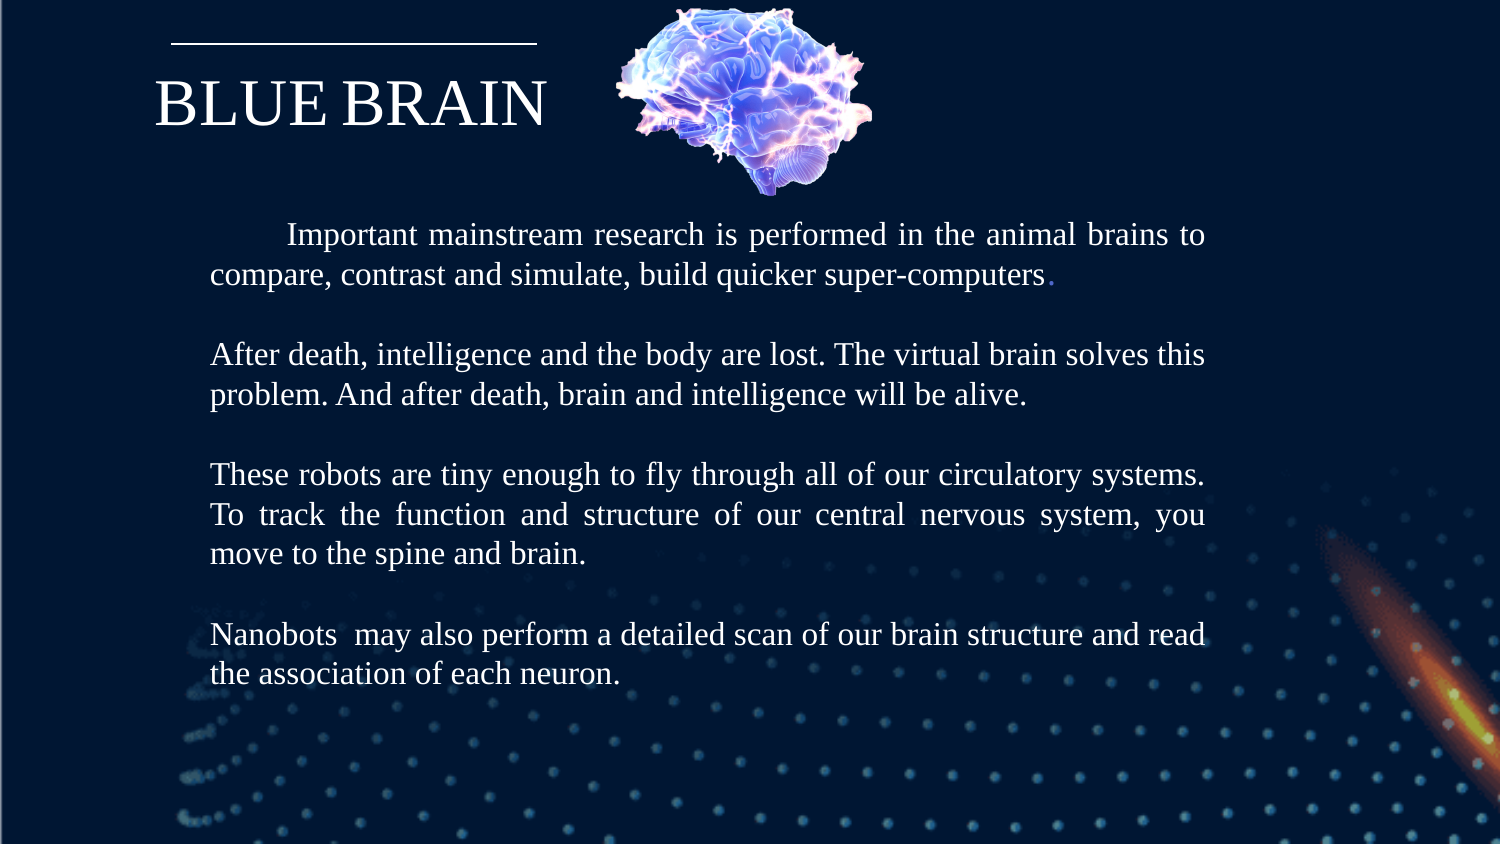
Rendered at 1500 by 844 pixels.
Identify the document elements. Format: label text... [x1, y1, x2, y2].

subtitle Important mainstream research is performed in the animal brains to compare, contrast and simulate, build quicker super-computers. After death, intelligence and the body are lost. The virtual brain solves this problem. And after death, brain and intelligence will be alive. These robots are tiny enough to fly through all of our circulatory systems. To track the function and structure of our central nervous system, you move to the spine and brain. Nanobots may also perform a detailed scan of our brain structure and read the association of each neuron. [194, 197, 1223, 753]
title BLUE BRAIN [17, 43, 579, 198]
picture [0, 0, 1500, 844]
